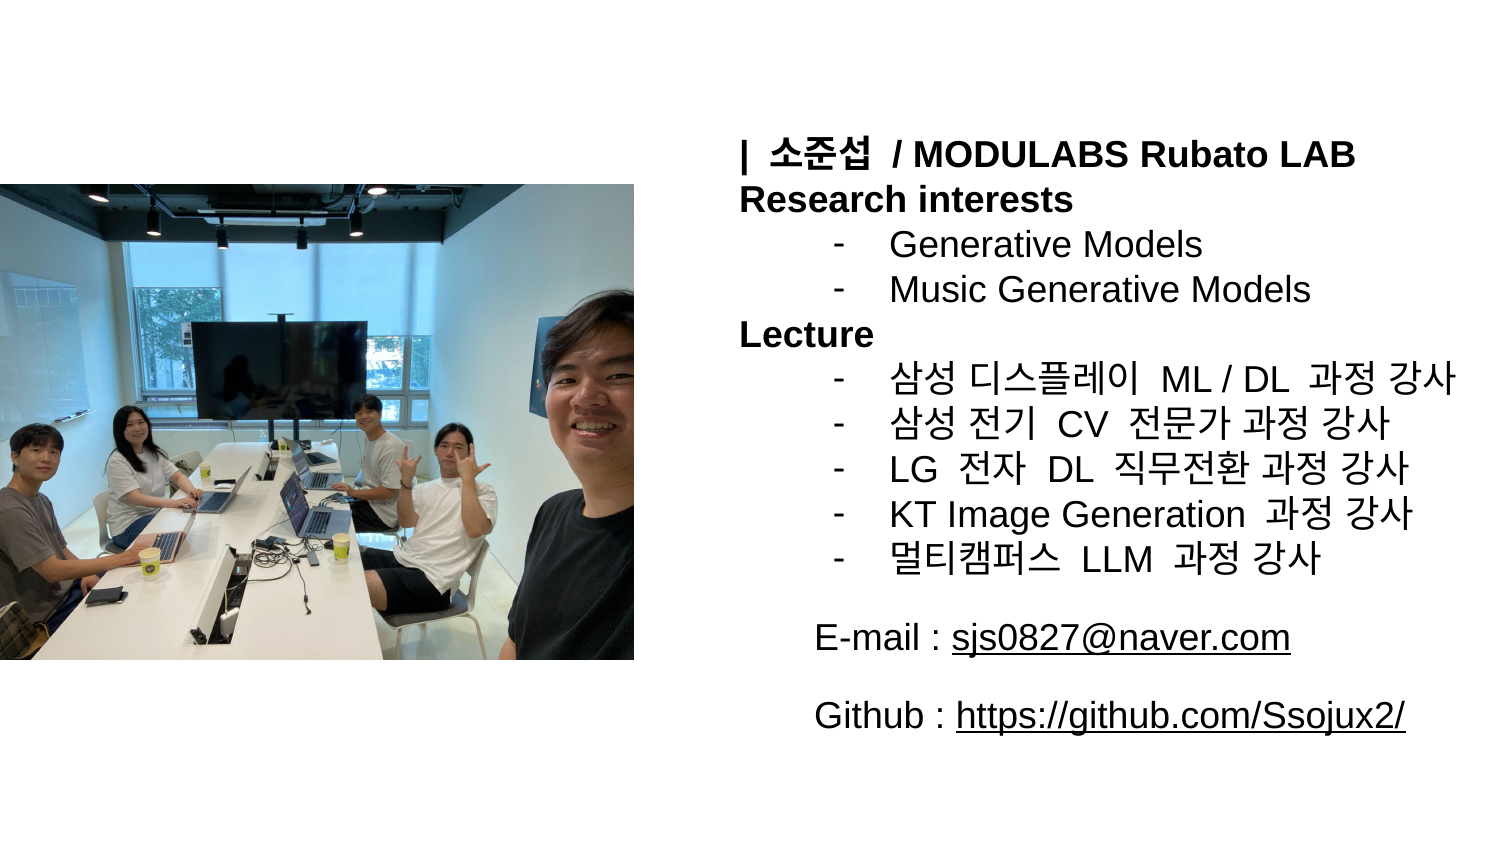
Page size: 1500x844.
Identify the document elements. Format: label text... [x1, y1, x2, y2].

picture [0, 184, 634, 660]
list | 소준섭 / MODULABS Rubato LAB Research interests Generative Models Music Generative Models Lecture 삼성 디스플레이 ML / DL 과정 강사 삼성 전기 CV 전문가 과정 강사 LG 전자 DL 직무전환 과정 강사 KT Image Generation 과정 강사 멀티캠퍼스 LLM 과정 강사 E-mail : sjs0827@naver.com Github : https://github.com/Ssojux2/ [724, 0, 1500, 844]
